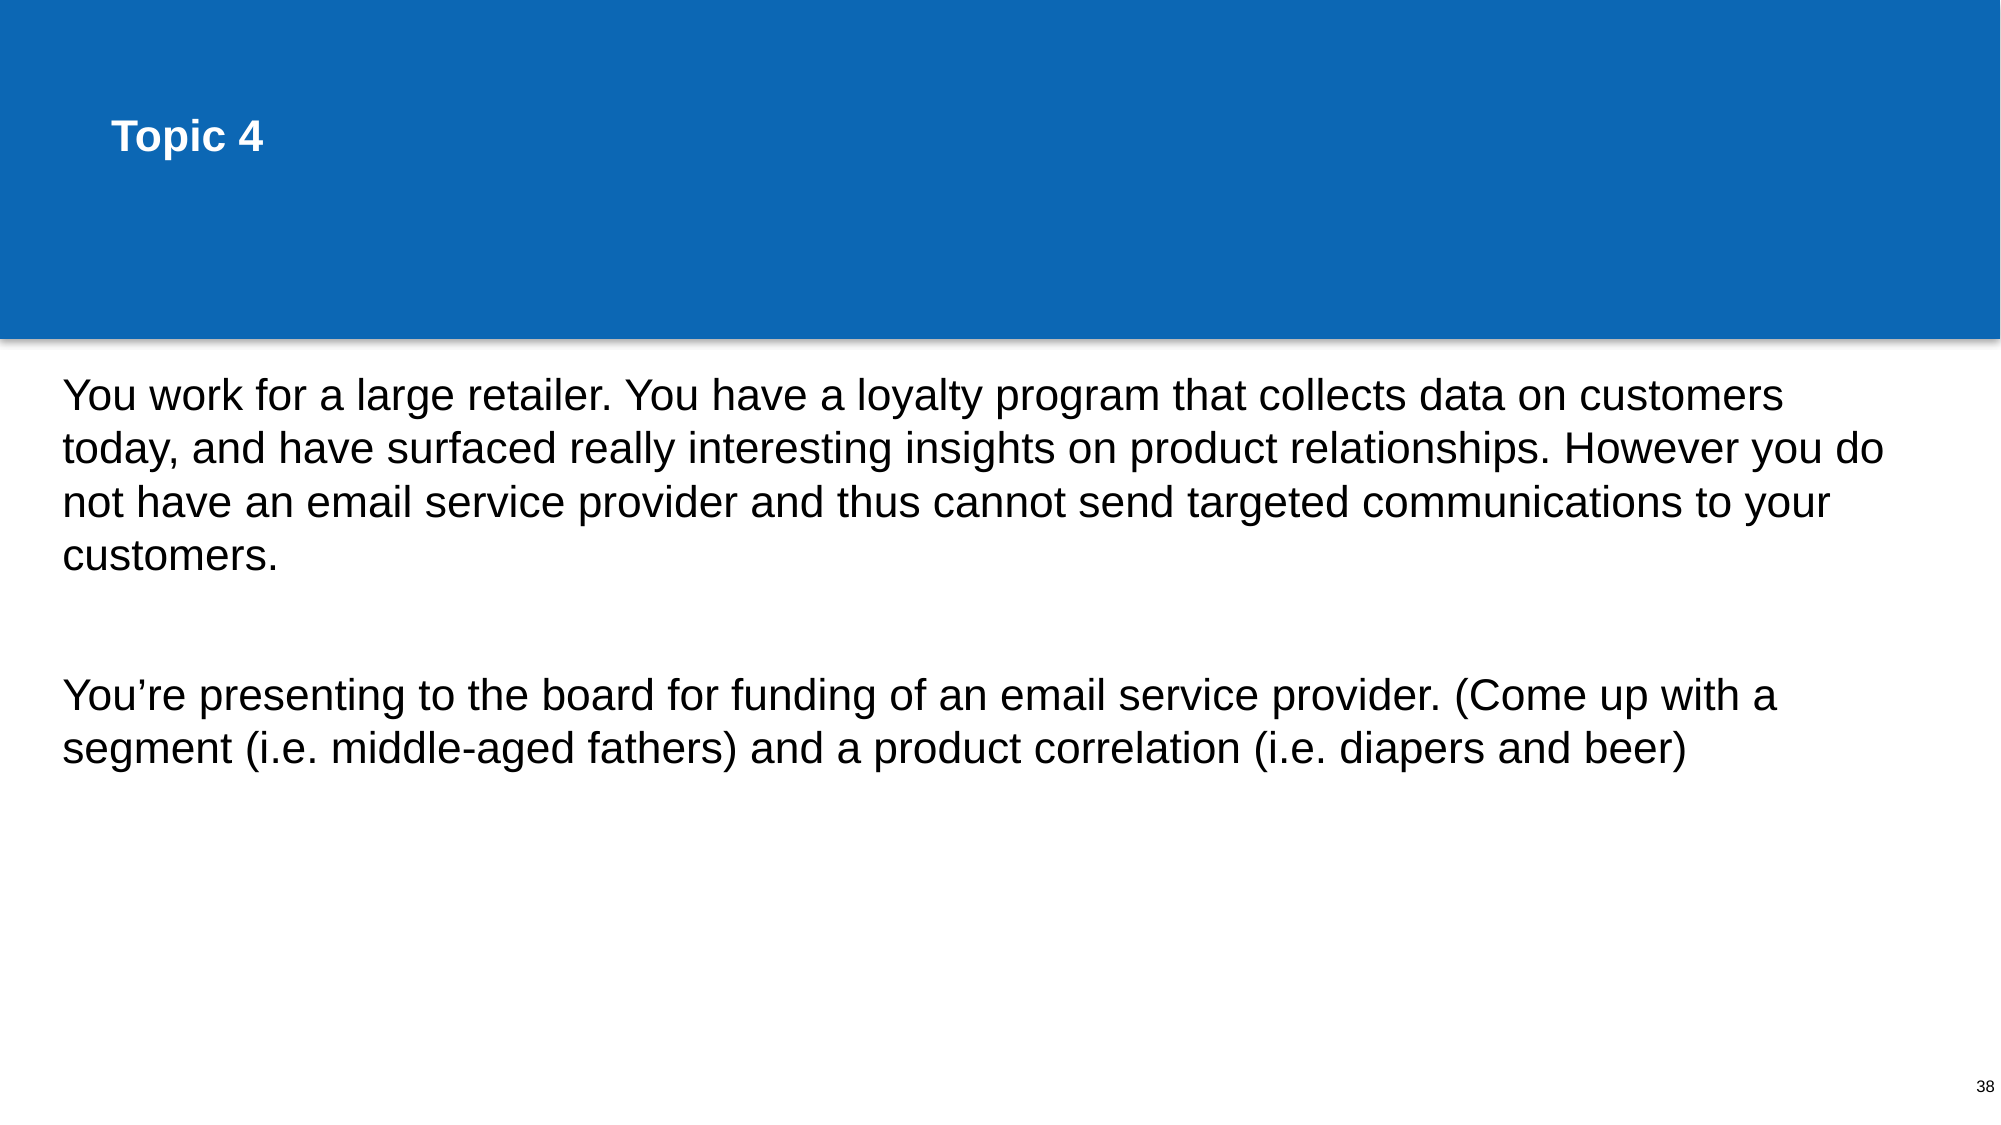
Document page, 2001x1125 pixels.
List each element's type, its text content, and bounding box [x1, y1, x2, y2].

text_box You work for a large retailer. You have a loyalty program that collects data on customers today, and have surfaced really interesting insights on product relationships. However you do not have an email service provider and thus cannot send targeted communications to your customers. You’re presenting to the board for funding of an email service provider. (Come up with a segment (i.e. middle-aged fathers) and a product correlation (i.e. diapers and beer) [46, 358, 1930, 893]
title Topic 4 [96, 99, 1666, 169]
